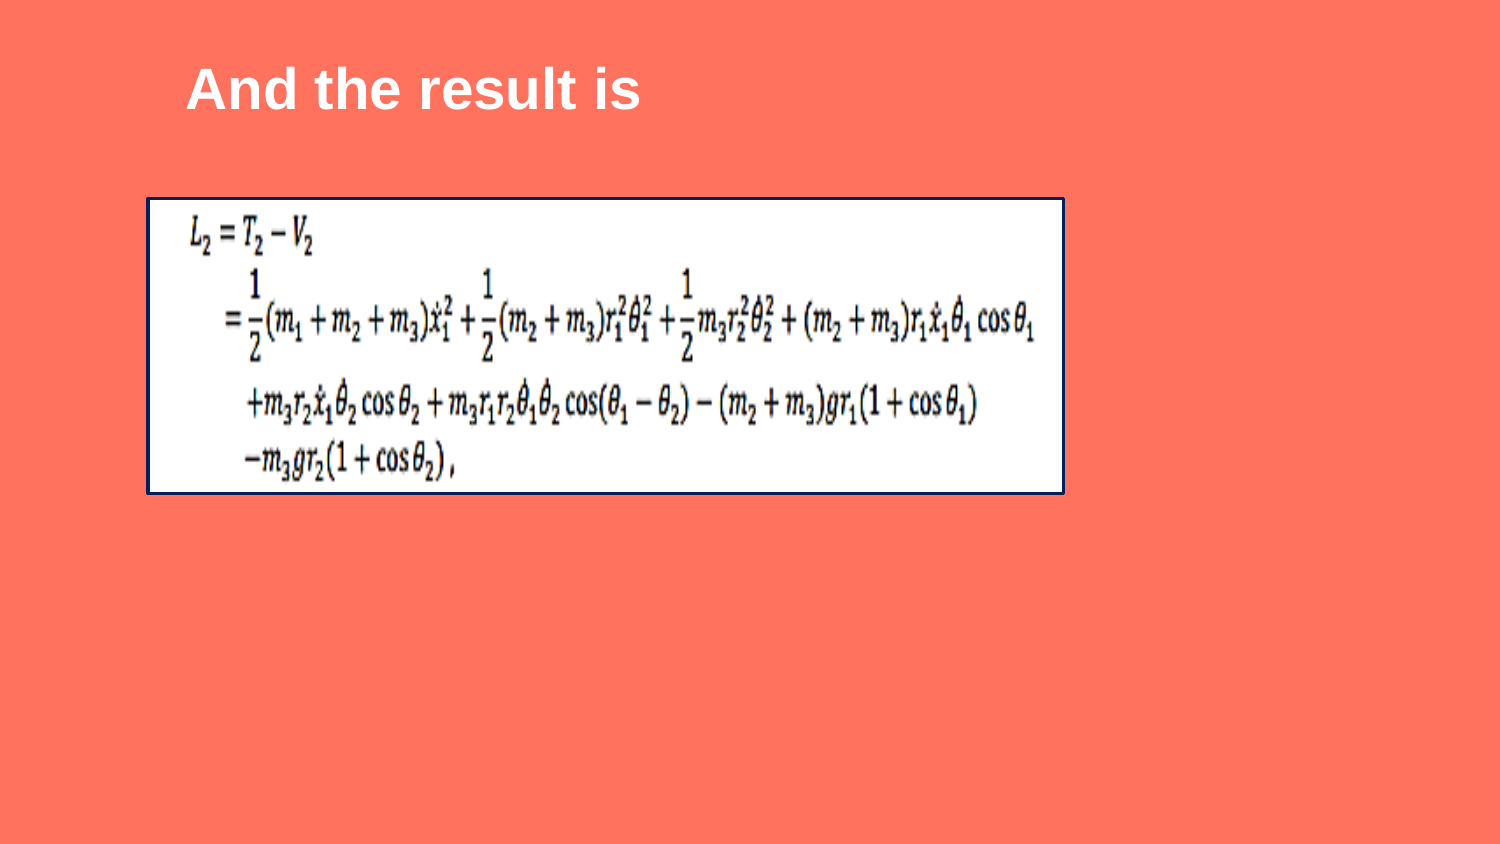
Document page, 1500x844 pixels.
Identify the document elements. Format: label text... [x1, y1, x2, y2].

text_box And the result is [170, 43, 968, 129]
picture [149, 199, 1063, 493]
